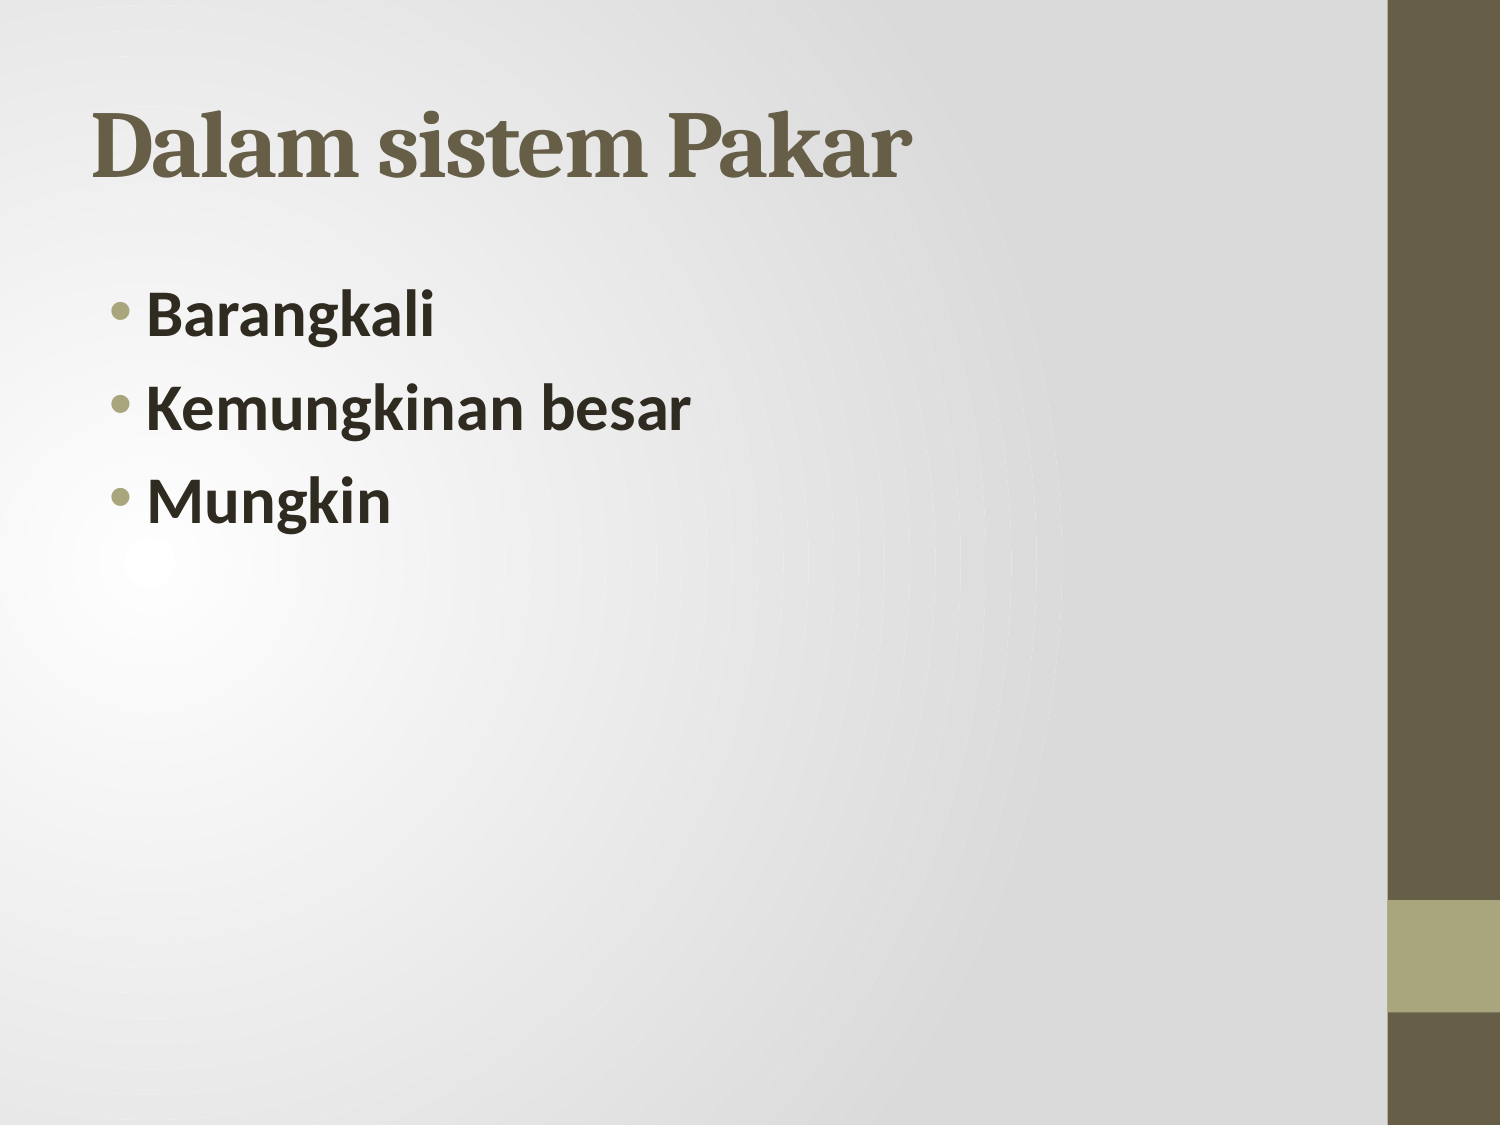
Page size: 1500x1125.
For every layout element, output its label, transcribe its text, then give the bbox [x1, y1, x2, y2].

title Dalam sistem Pakar [75, 45, 1325, 233]
list Barangkali Kemungkinan besar Mungkin [75, 262, 1325, 1050]
